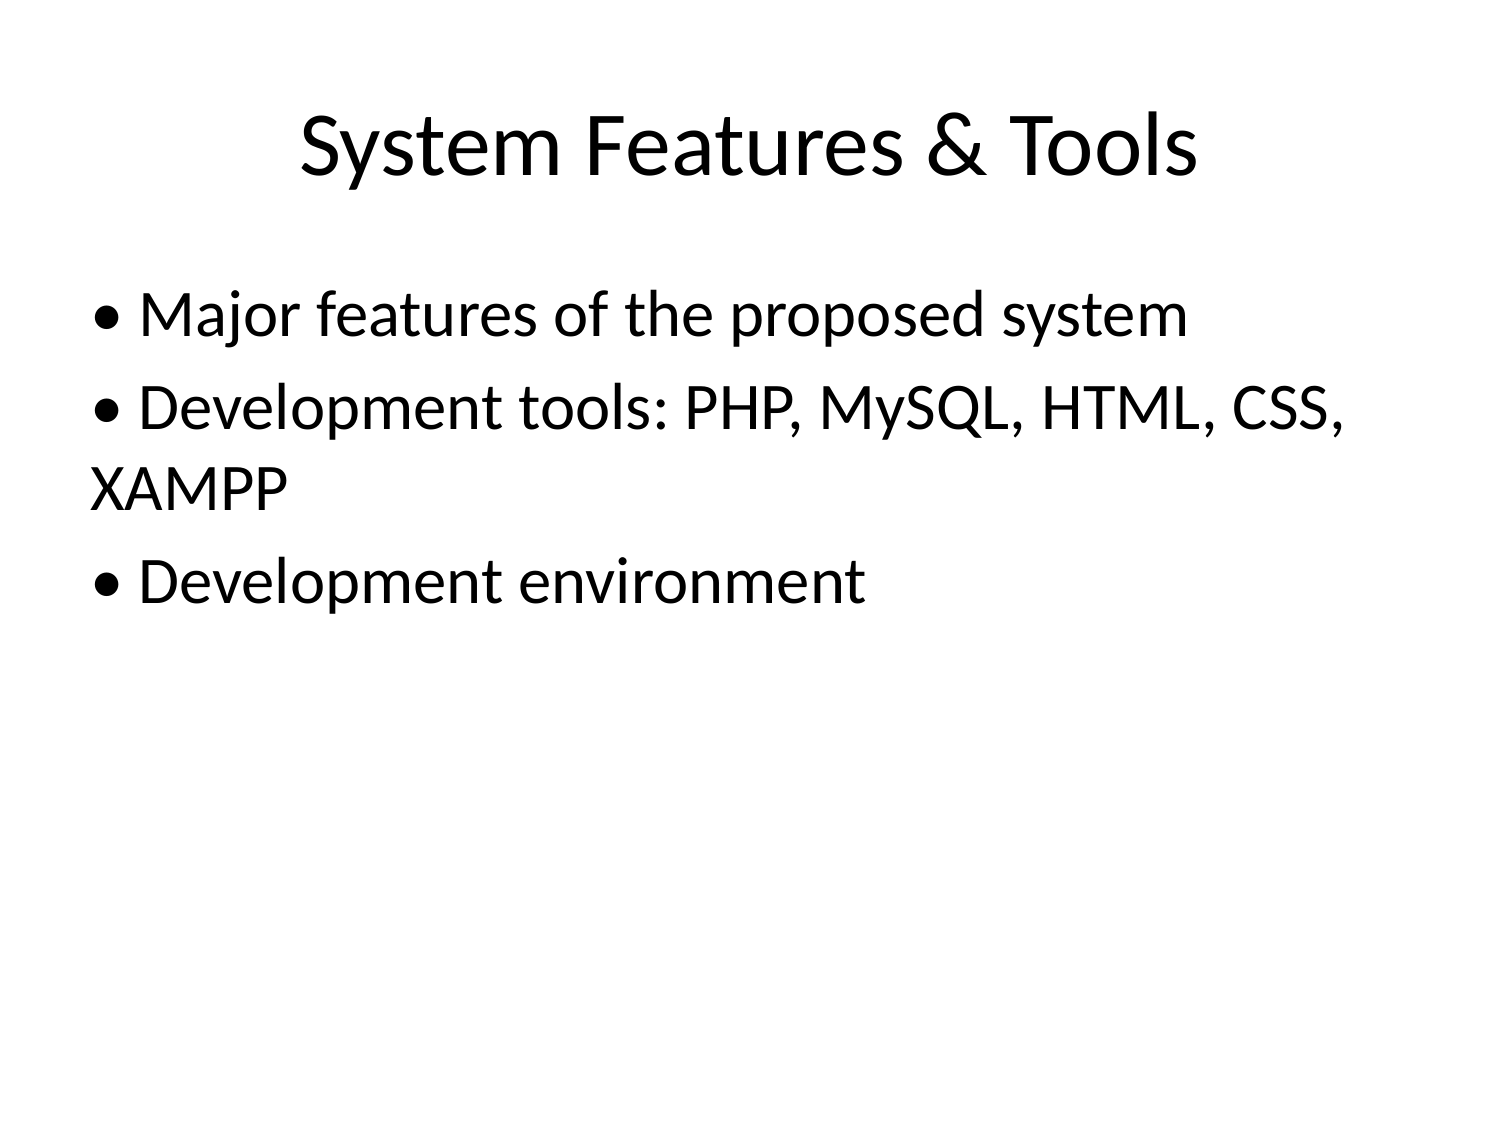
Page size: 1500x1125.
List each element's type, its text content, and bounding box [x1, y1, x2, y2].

title System Features & Tools [75, 45, 1425, 233]
list • Major features of the proposed system • Development tools: PHP, MySQL, HTML, CSS, XAMPP • Development environment [75, 262, 1425, 1005]
